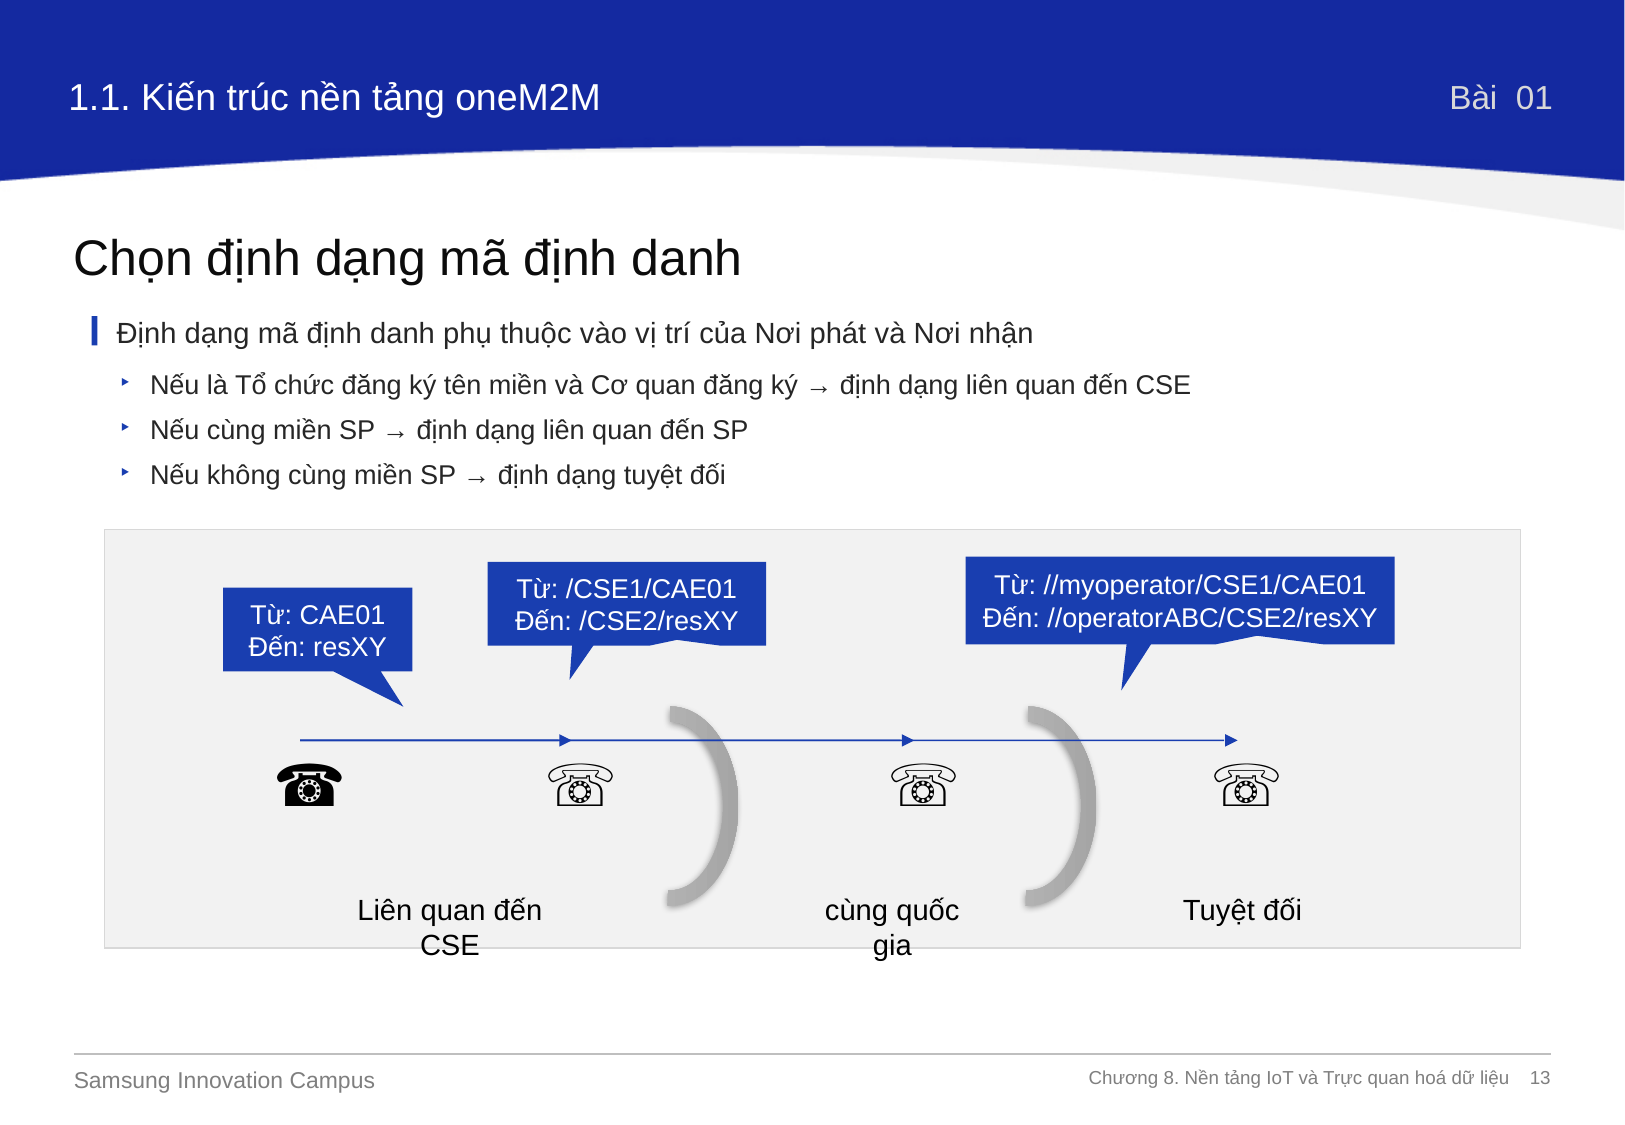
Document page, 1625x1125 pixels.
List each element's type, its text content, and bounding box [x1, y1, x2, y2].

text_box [91, 313, 1533, 350]
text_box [67, 73, 1554, 120]
text_box Chọn định dạng mã định danh [73, 225, 1551, 286]
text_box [104, 529, 1521, 949]
picture [0, 0, 1625, 1125]
text_box Nếu là Tổ chức đăng ký tên miền và Cơ quan đăng ký → định dạng liên quan đến CSE Nếu cùng miền SP → định dạng liên quan đến SP Nếu không cùng miền SP → định dạng tuyệt đối [120, 355, 1537, 502]
